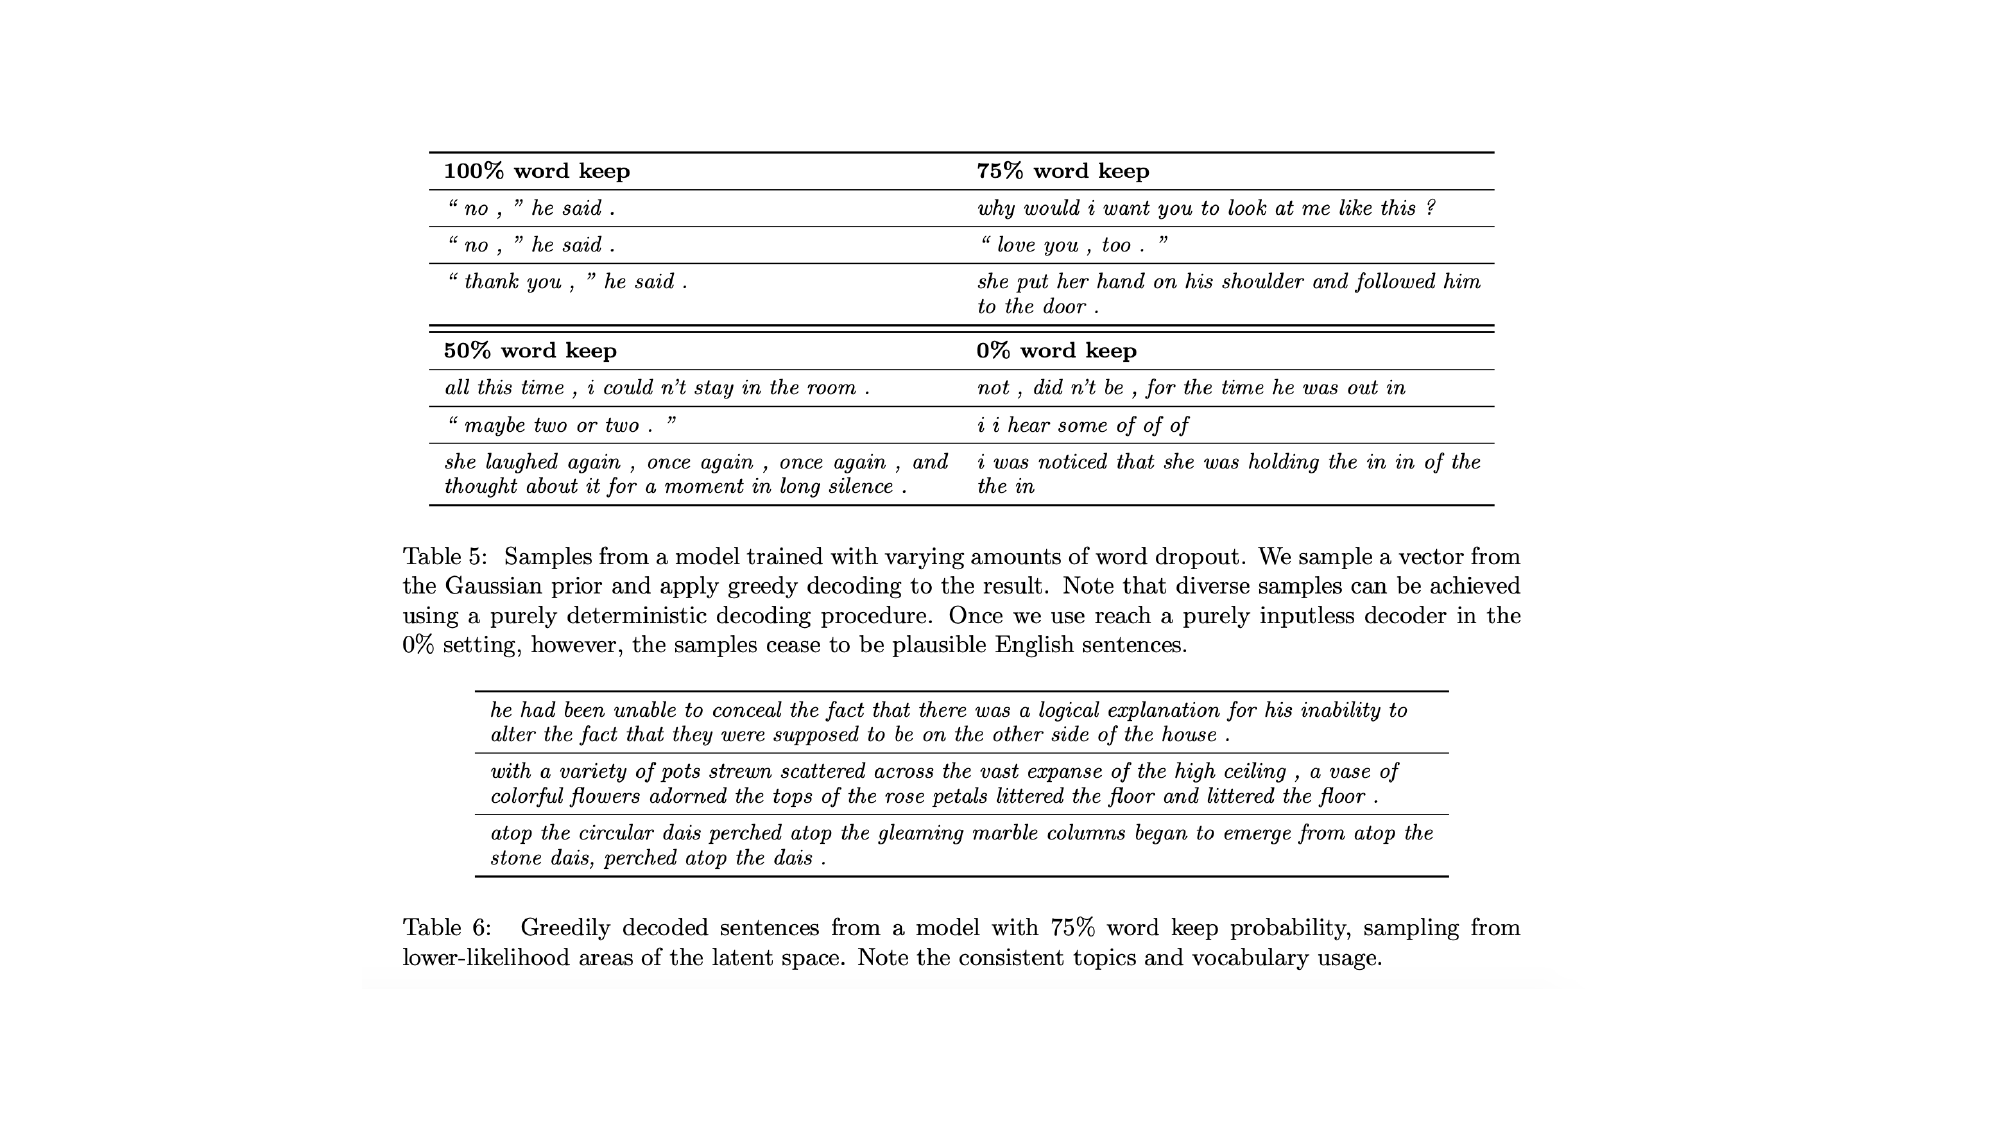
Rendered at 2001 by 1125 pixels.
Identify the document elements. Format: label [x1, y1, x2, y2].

list [361, 136, 1591, 989]
